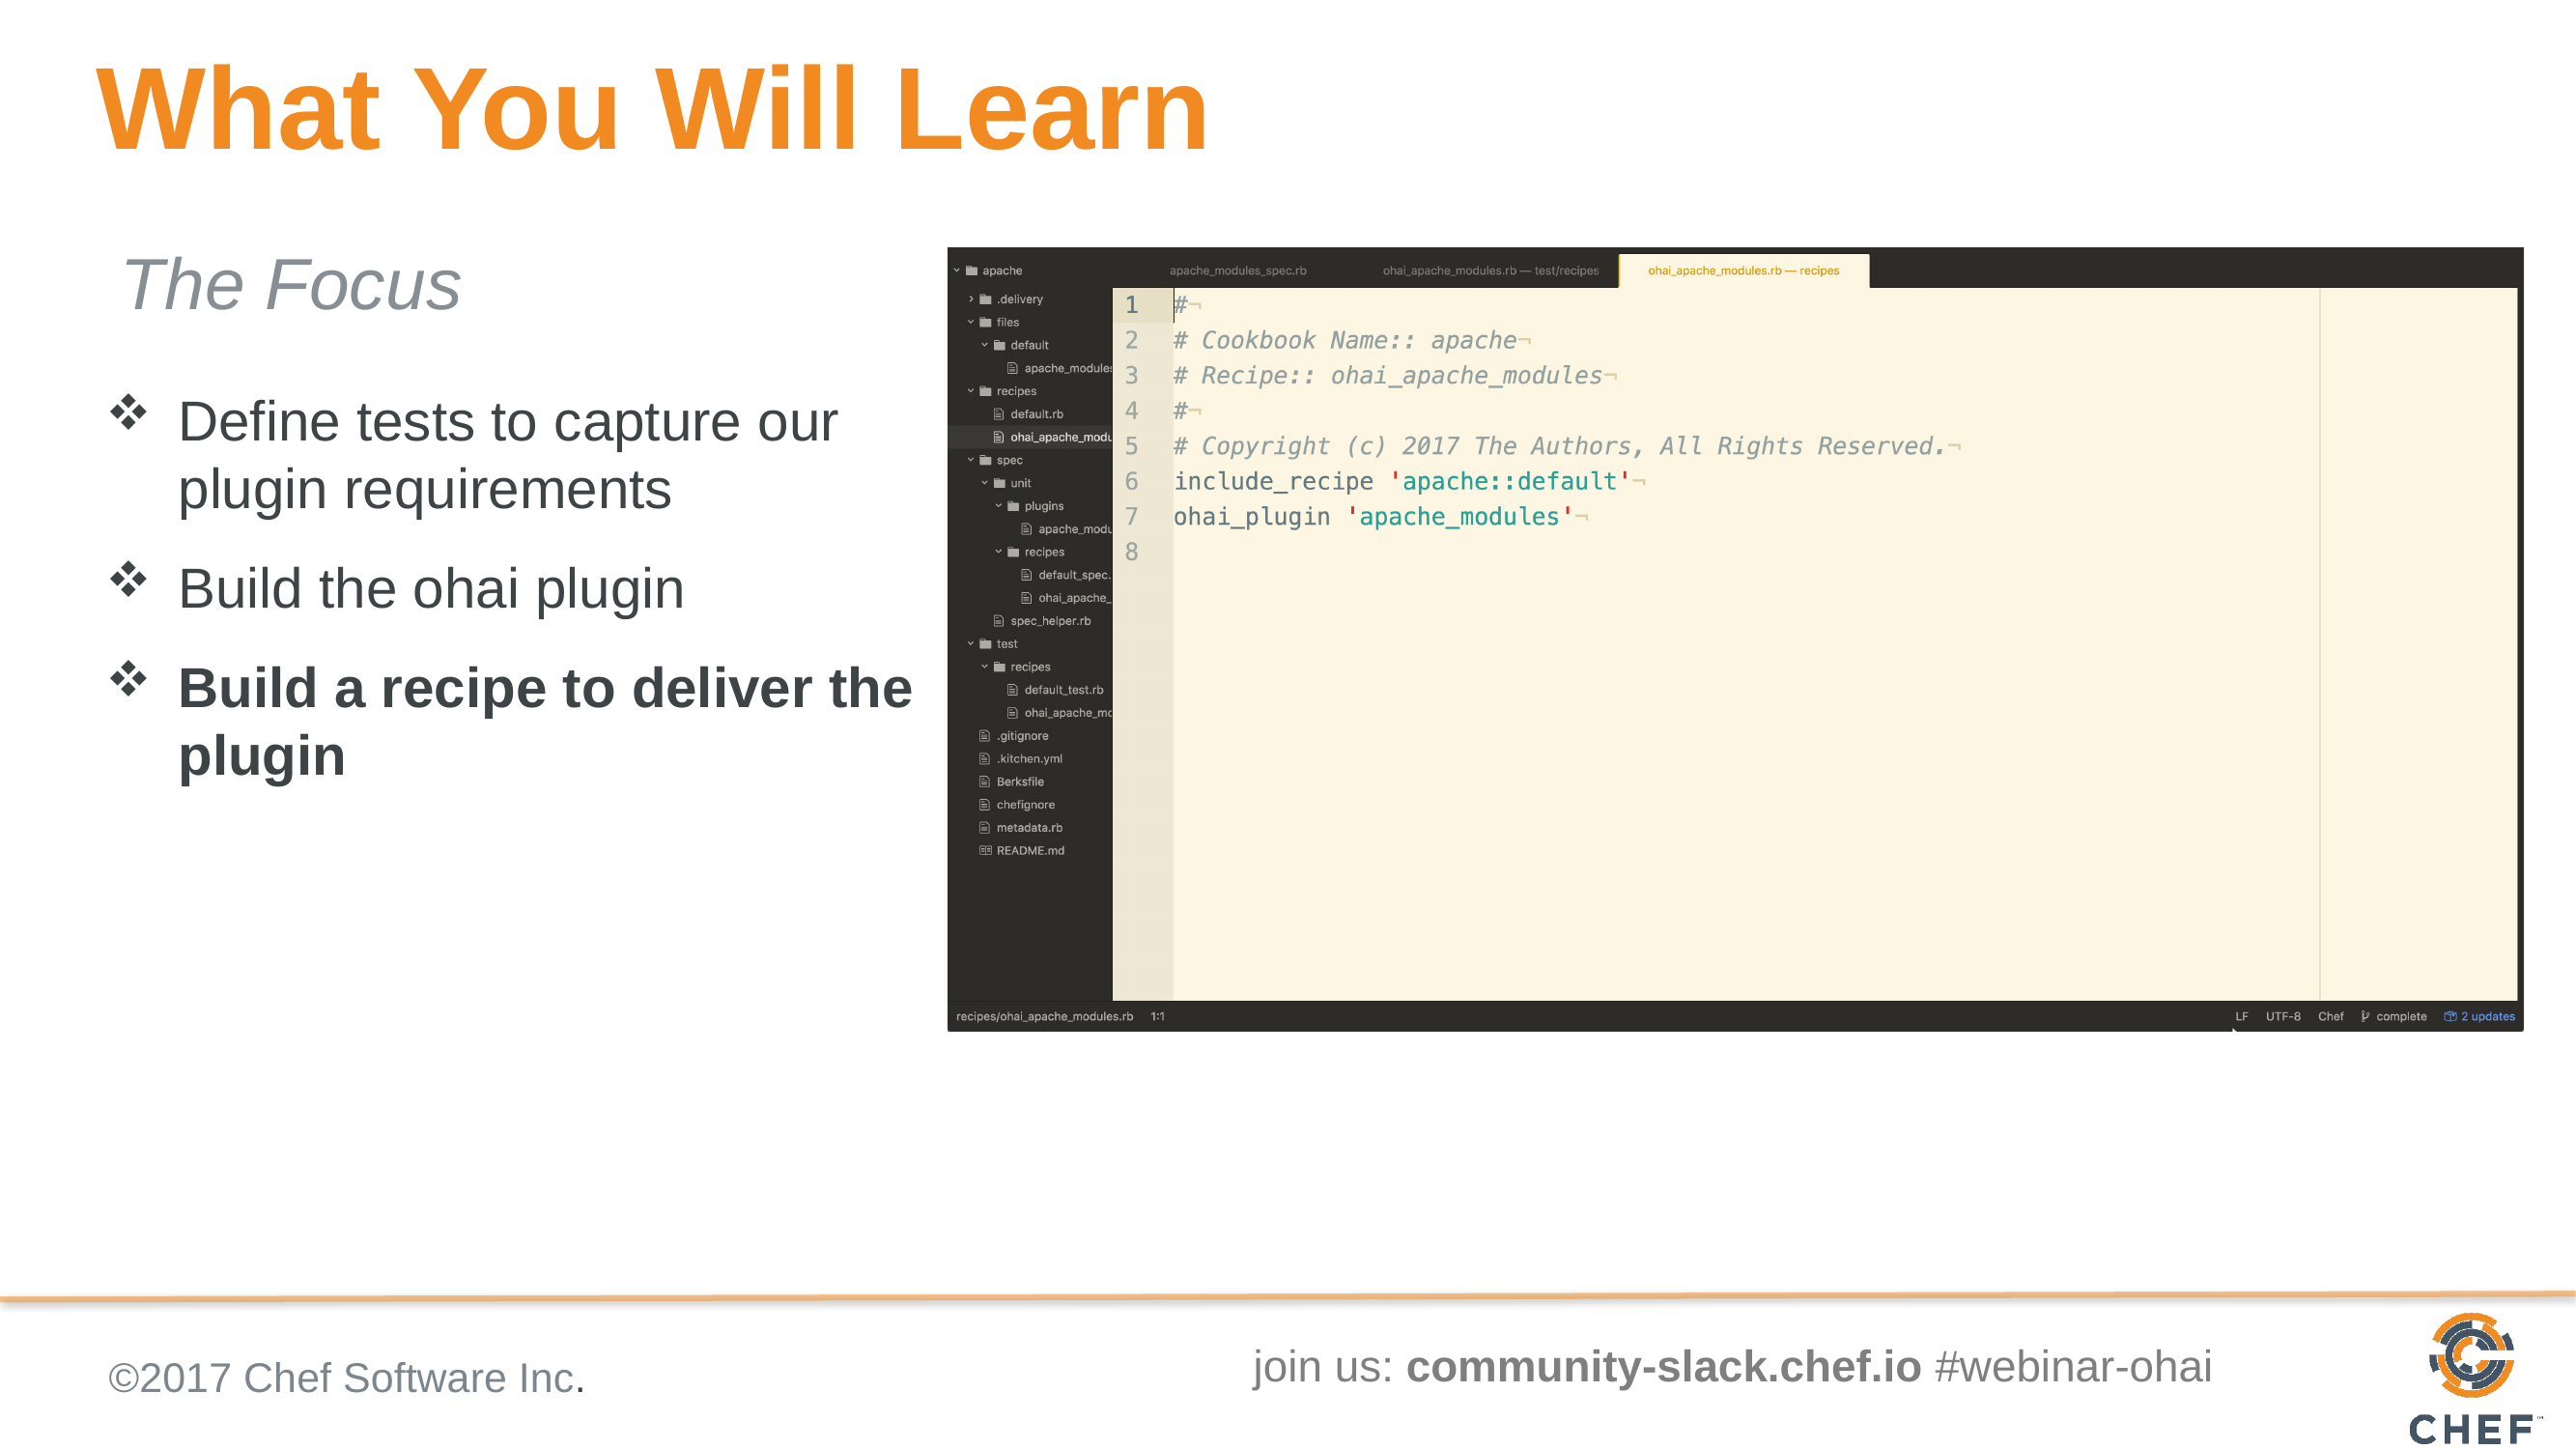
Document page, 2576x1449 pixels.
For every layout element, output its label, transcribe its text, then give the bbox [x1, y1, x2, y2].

text_box The Focus [105, 222, 1229, 342]
picture [948, 246, 2524, 1033]
picture [2399, 1297, 2551, 1449]
list Define tests to capture our plugin requirements Build the ohai plugin Build a recipe to deliver the plugin [105, 384, 1000, 1164]
title What You Will Learn [96, 48, 2463, 180]
